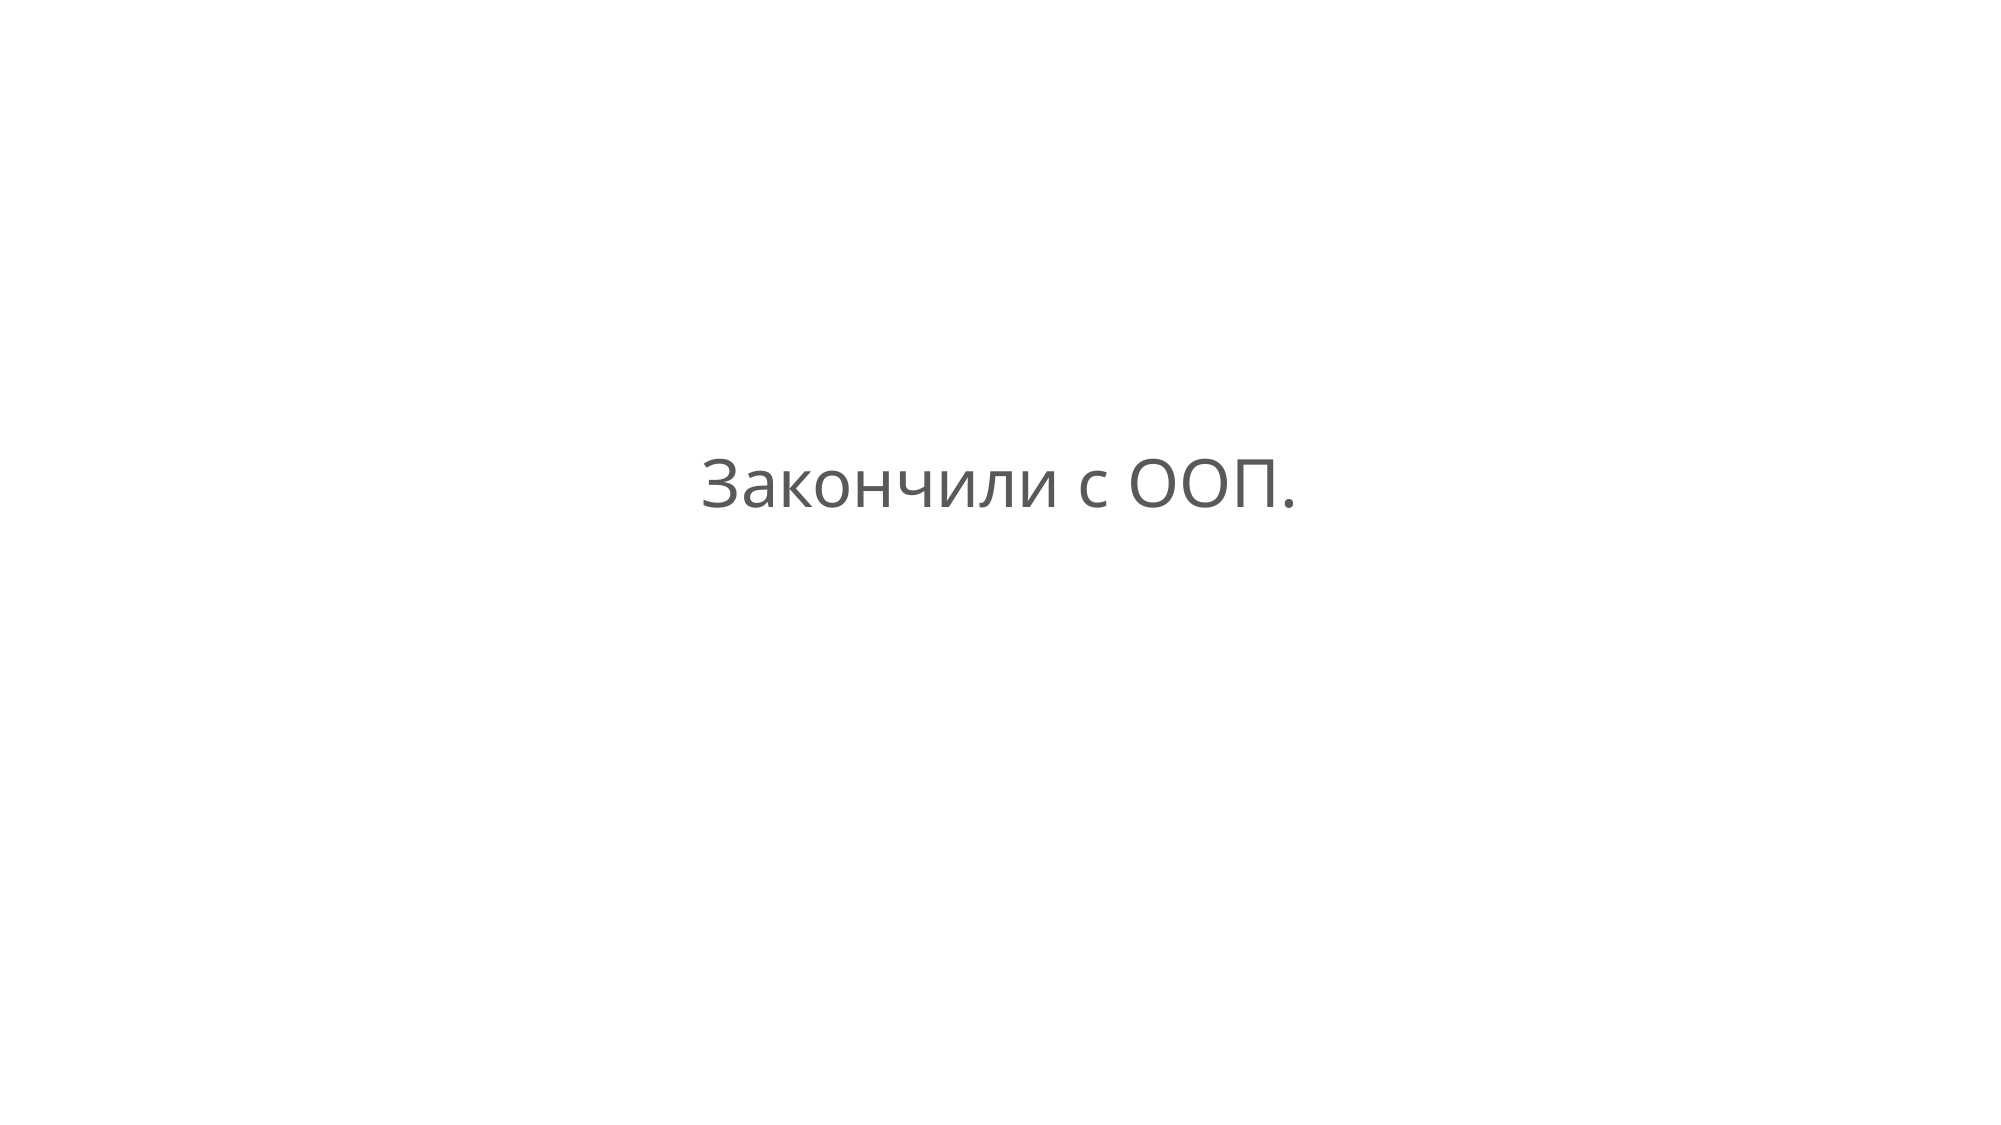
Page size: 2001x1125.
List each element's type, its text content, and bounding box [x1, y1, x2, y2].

text_box Закончили с ООП. [223, 433, 1794, 529]
